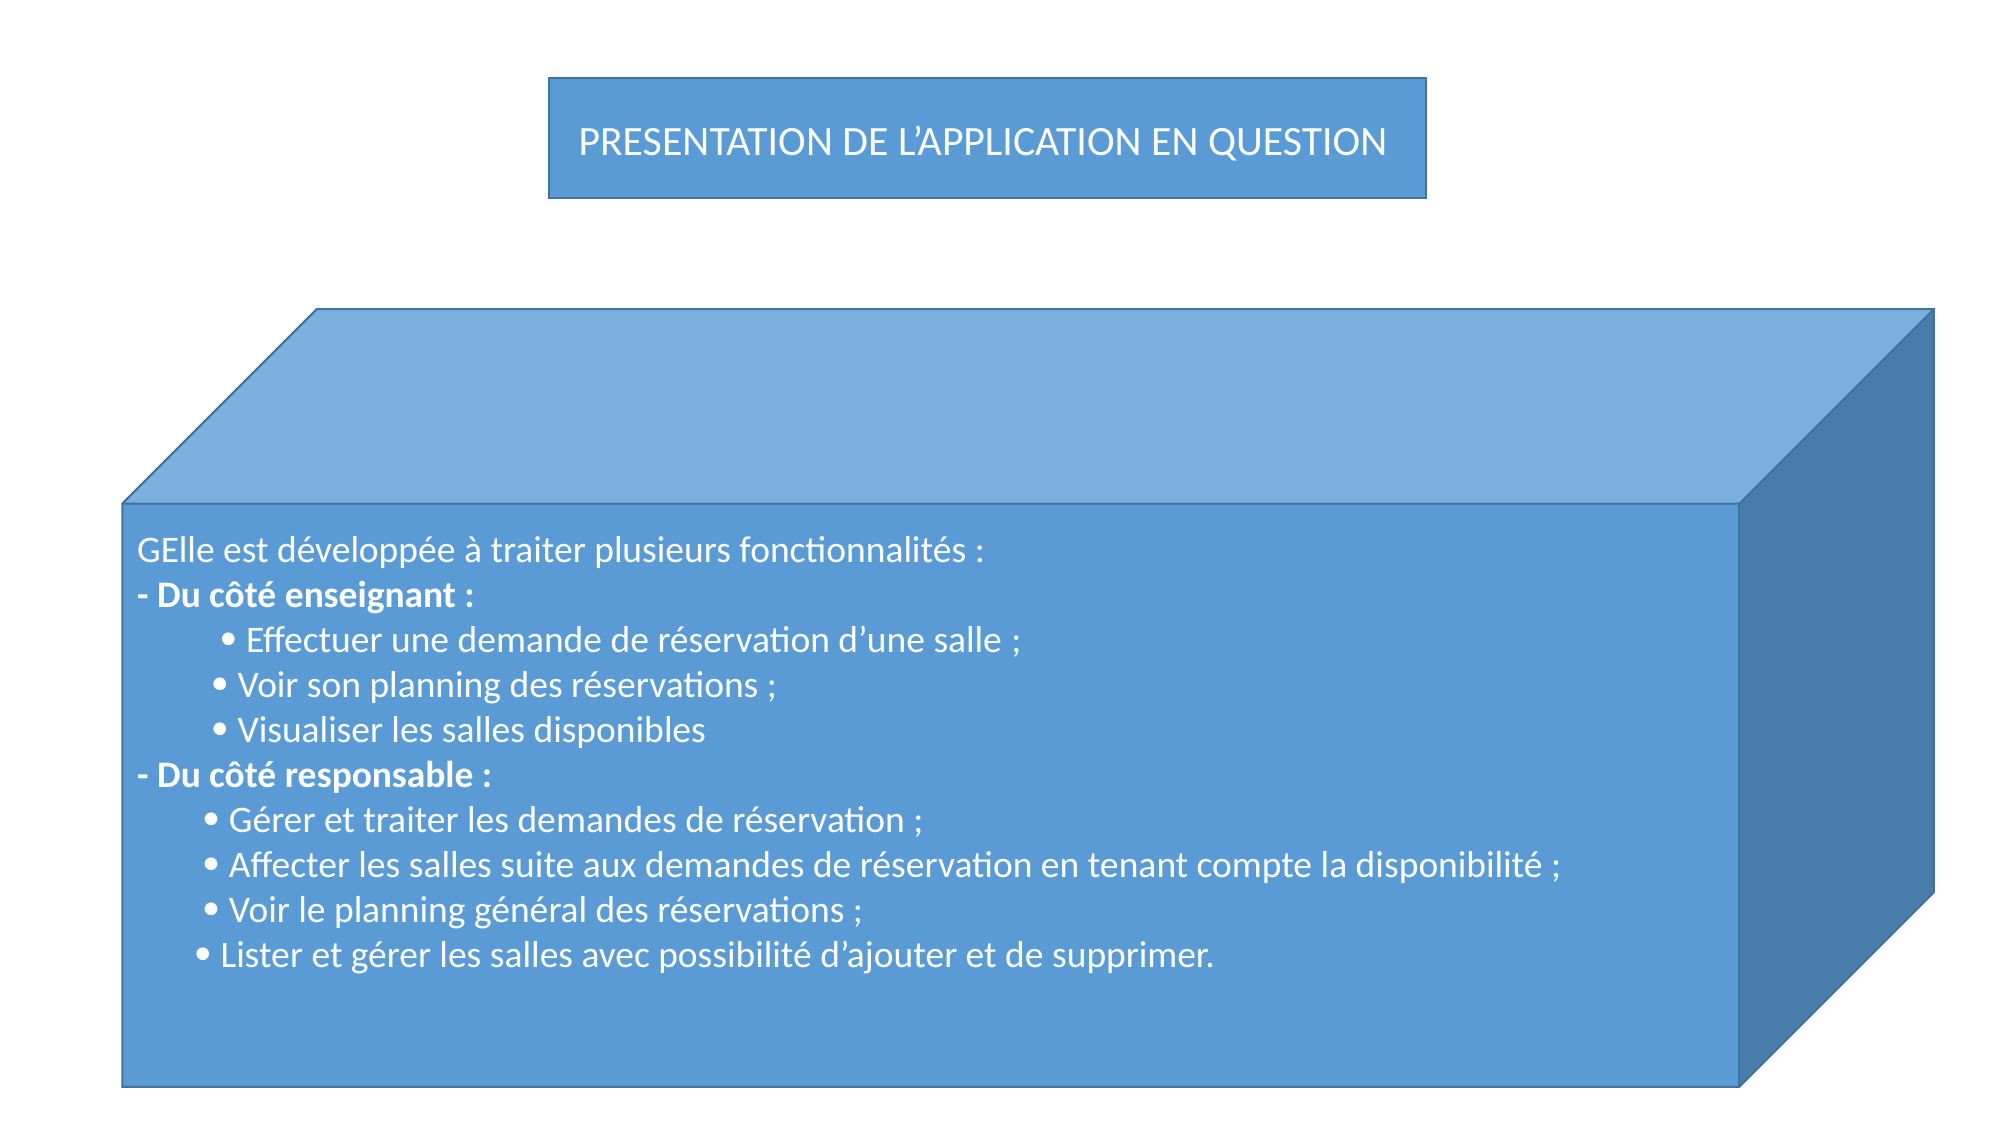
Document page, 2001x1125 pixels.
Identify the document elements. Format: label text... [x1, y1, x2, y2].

text_box PRESENTATION DE L’APPLICATION EN QUESTION [548, 77, 1427, 199]
text_box GElle est développée à traiter plusieurs fonctionnalités : - Du côté enseignant :  Effectuer une demande de réservation d’une salle ;  Voir son planning des réservations ;  Visualiser les salles disponibles - Du côté responsable :  Gérer et traiter les demandes de réservation ;  Affecter les salles suite aux demandes de réservation en tenant compte la disponibilité ;  Voir le planning général des réservations ;  Lister et gérer les salles avec possibilité d’ajouter et de supprimer. [121, 308, 1935, 1088]
